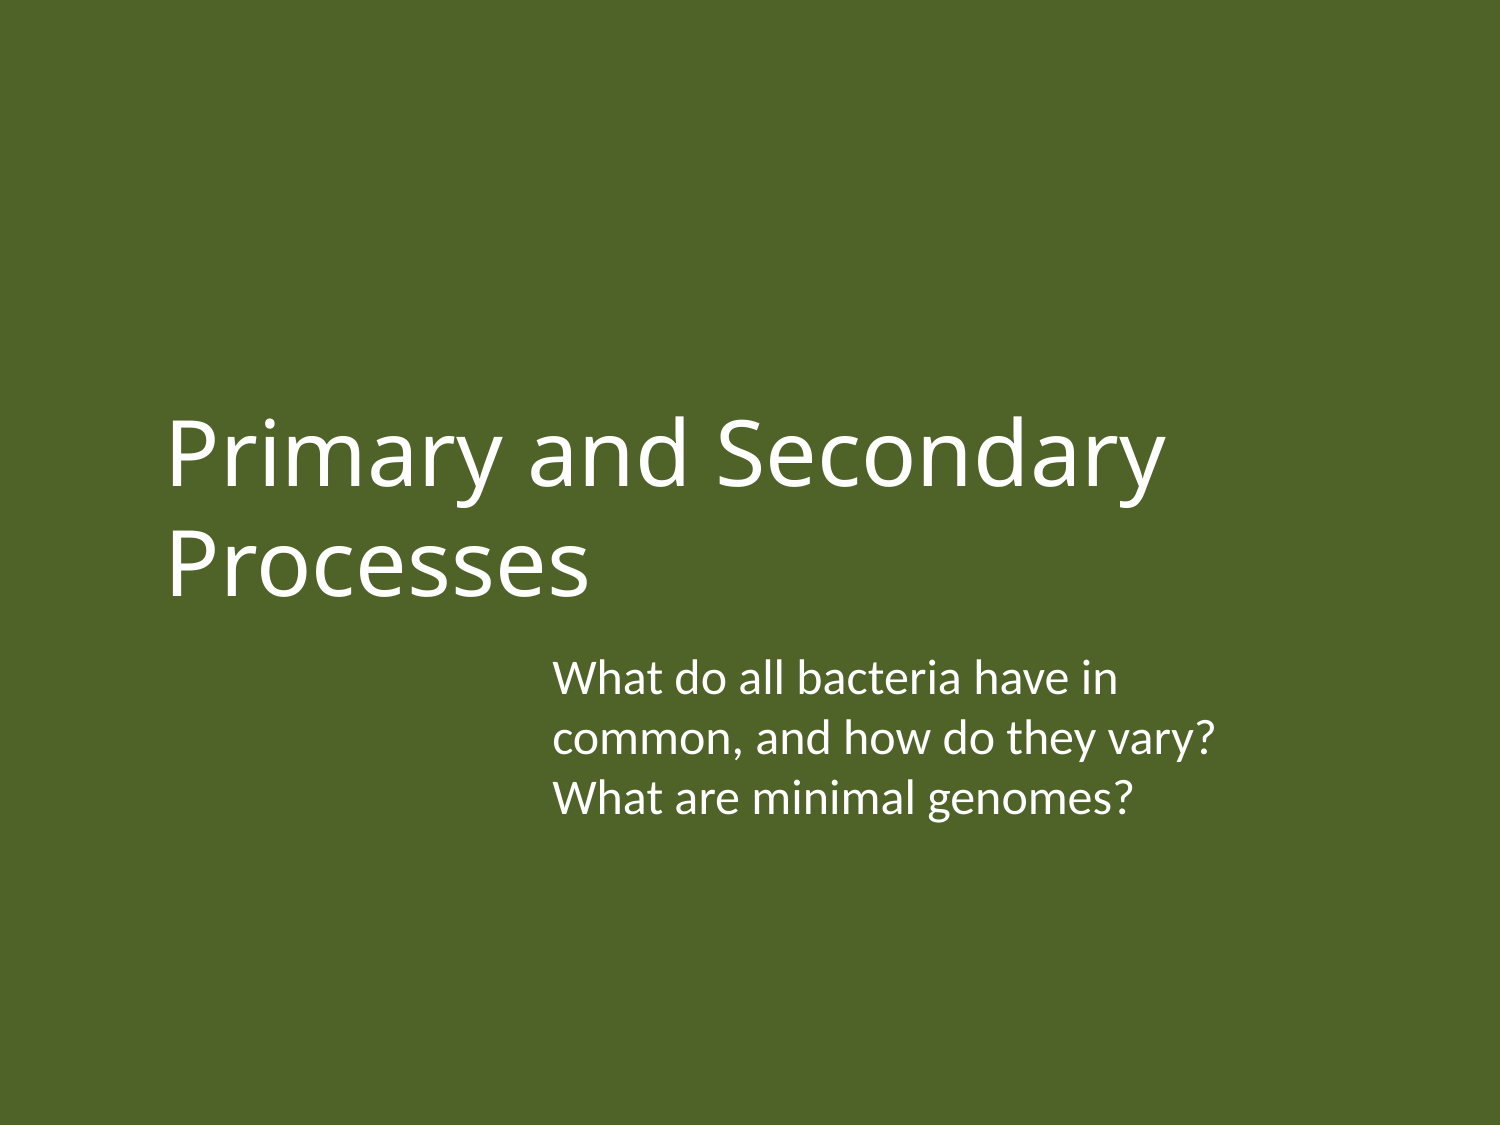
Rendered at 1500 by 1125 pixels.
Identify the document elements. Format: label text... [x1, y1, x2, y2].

text_box Primary and Secondary Processes [150, 387, 1450, 623]
text_box What do all bacteria have in common, and how do they vary? What are minimal genomes? [537, 637, 1313, 833]
